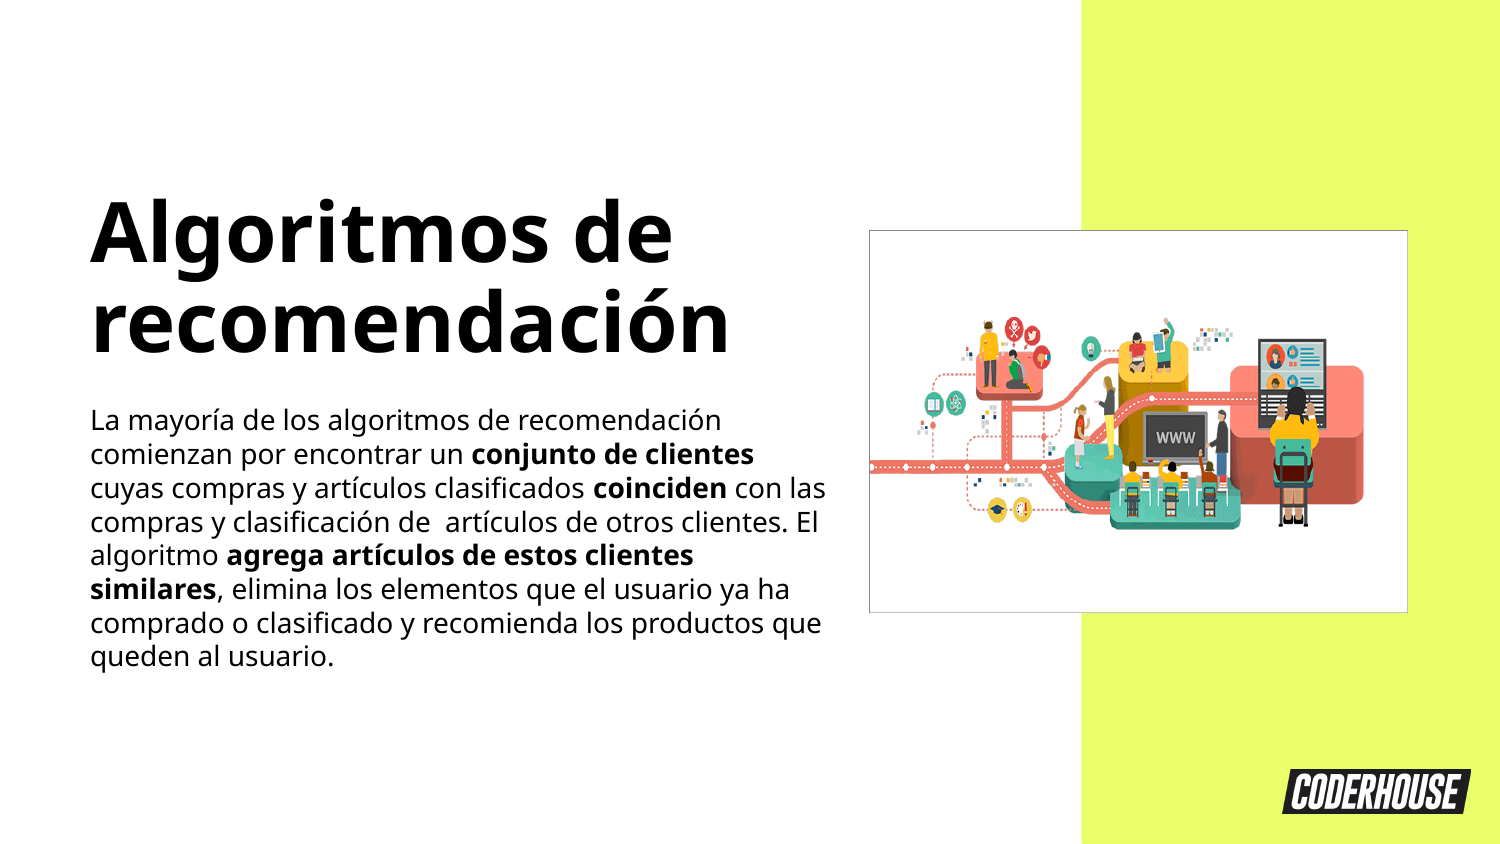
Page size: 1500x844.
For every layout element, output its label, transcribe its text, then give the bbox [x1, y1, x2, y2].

picture [1281, 769, 1471, 814]
picture [0, 0, 1409, 844]
text_box La mayoría de los algoritmos de recomendación comienzan por encontrar un conjunto de clientes cuyas compras y artículos clasificados coinciden con las compras y clasificación de artículos de otros clientes. El algoritmo agrega artículos de estos clientes similares, elimina los elementos que el usuario ya ha comprado o clasificado y recomienda los productos que queden al usuario. [75, 387, 851, 743]
text_box Algoritmos de recomendación [75, 175, 851, 386]
